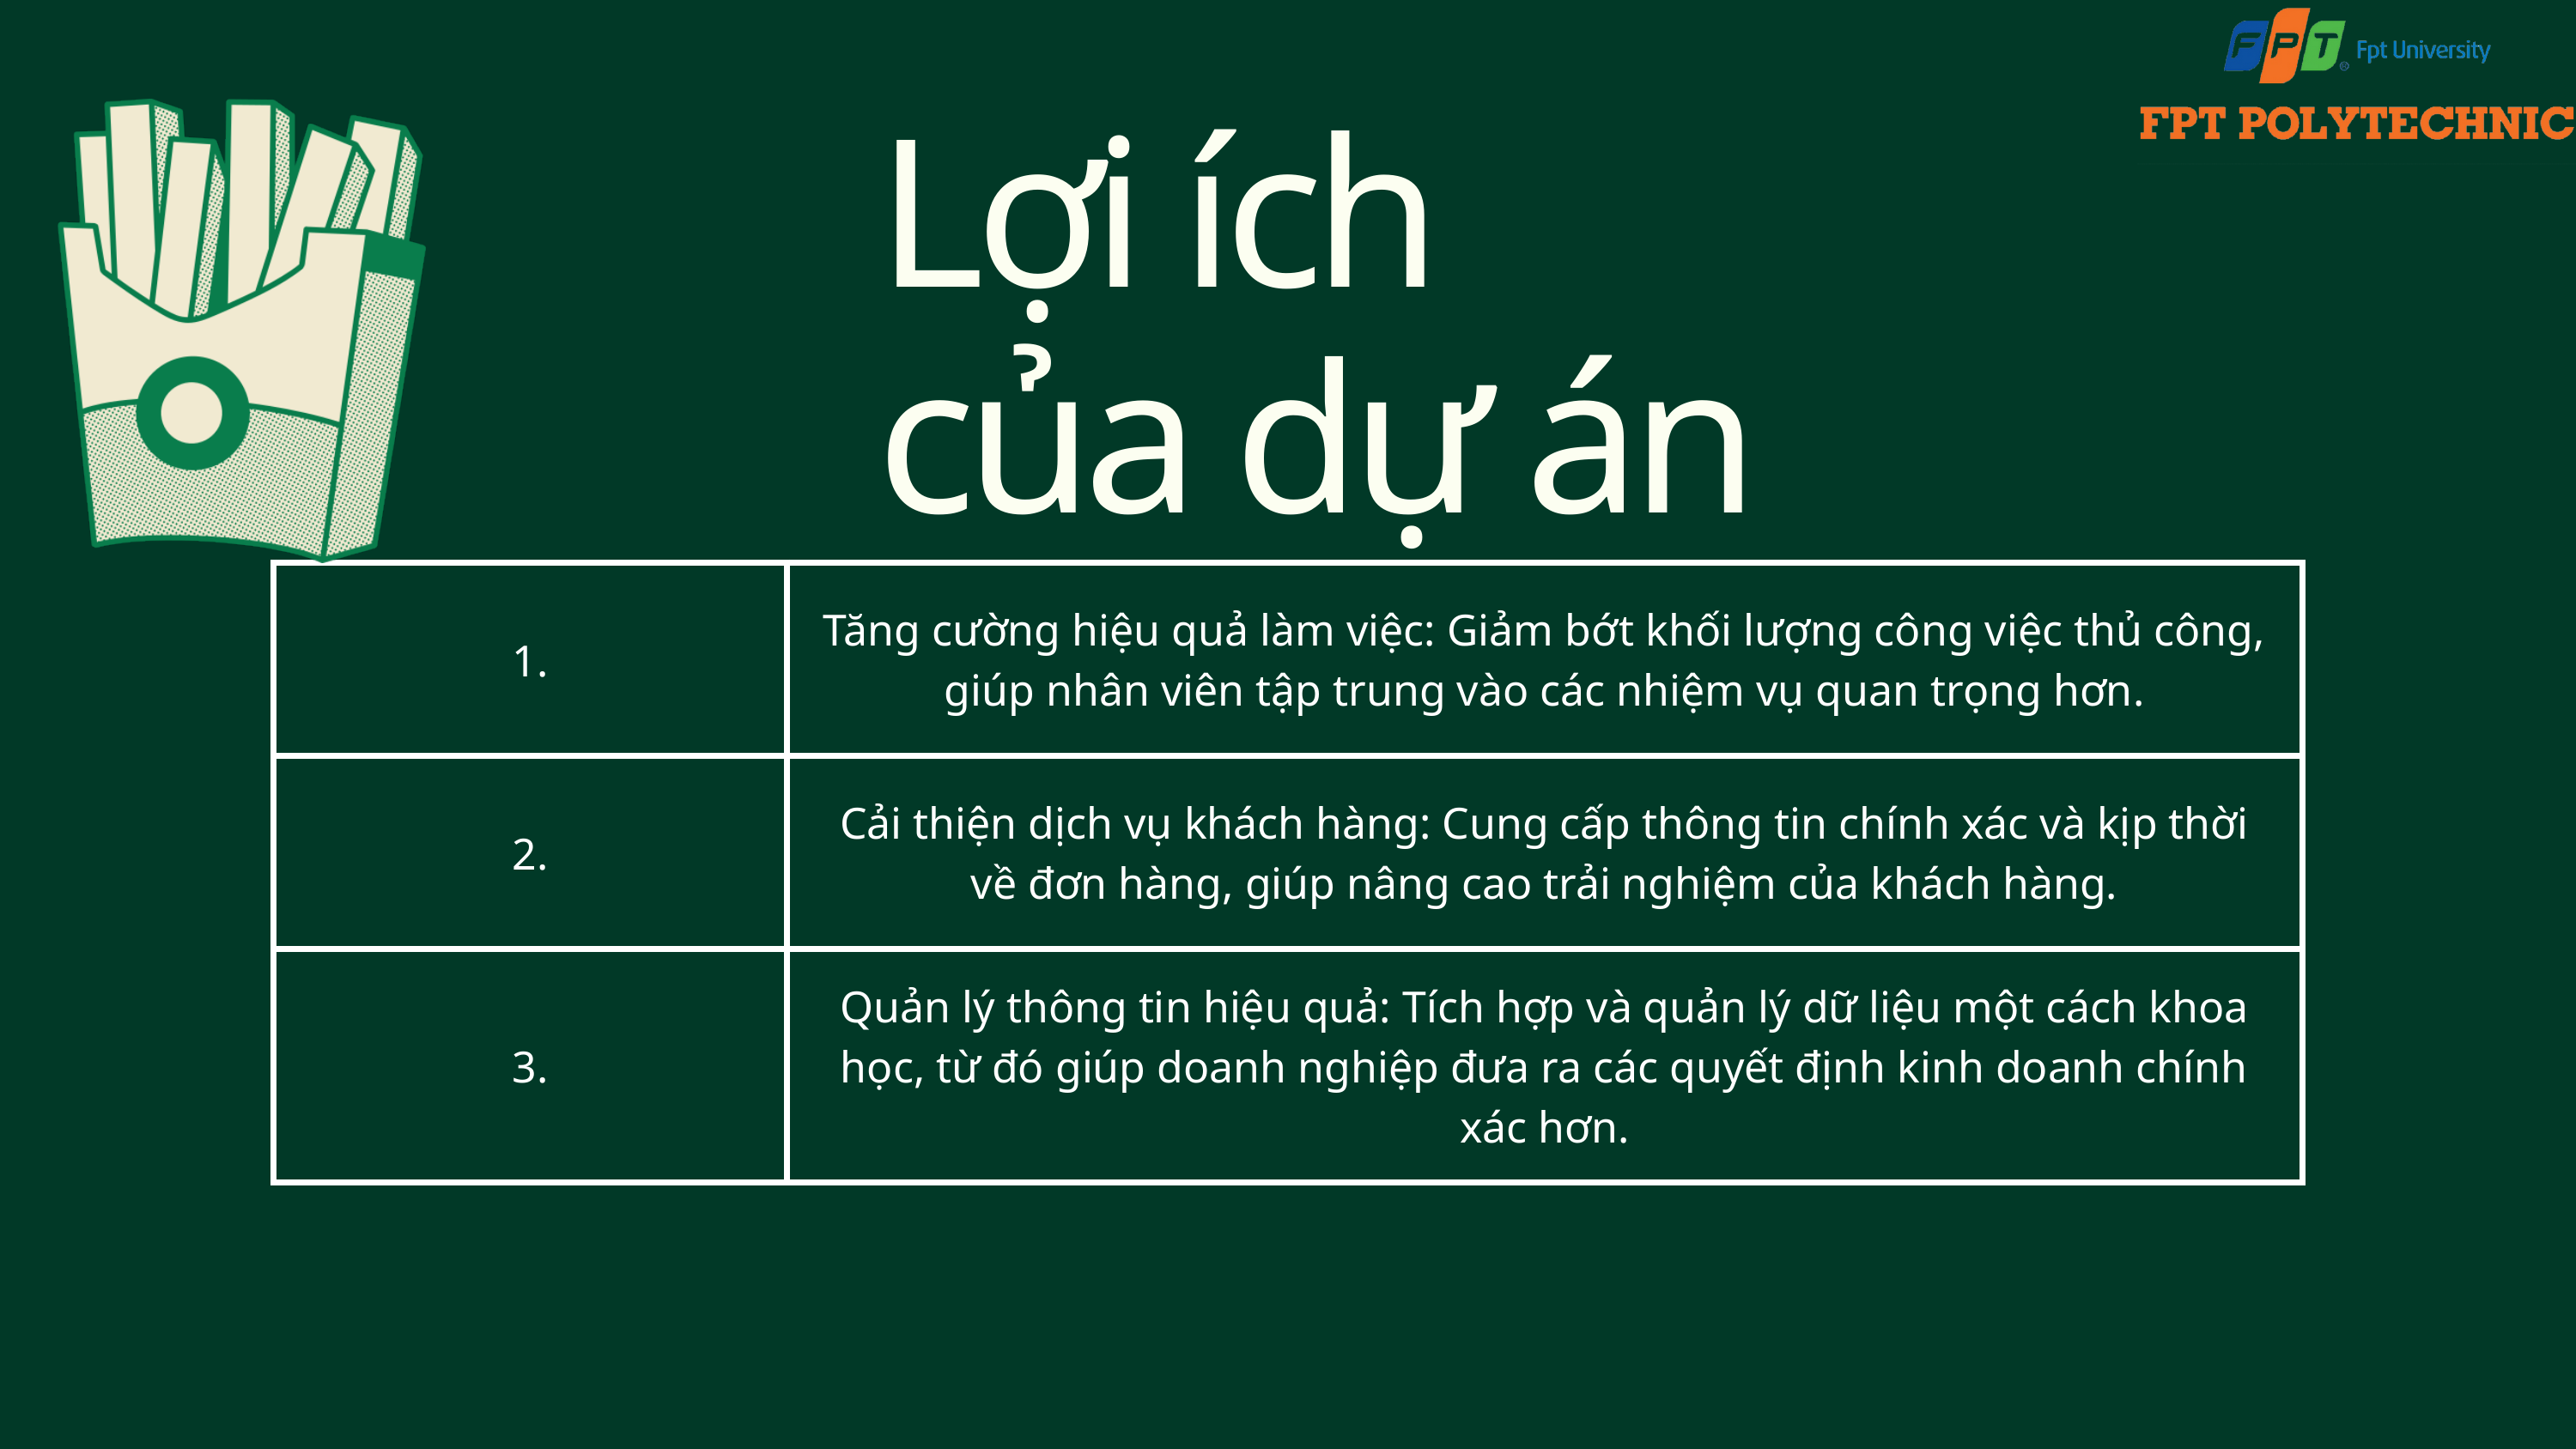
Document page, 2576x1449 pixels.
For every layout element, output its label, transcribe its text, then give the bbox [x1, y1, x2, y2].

text_box Lợi ích của dự án [877, 101, 1765, 555]
table_cell 3. [276, 952, 784, 1179]
table_cell Cải thiện dịch vụ khách hàng: Cung cấp thông tin chính xác và kịp thời về đơn hàng, giúp nâng cao trải nghiệm của khách hàng. [790, 759, 2300, 946]
table_cell 2. [276, 759, 784, 946]
table_cell Quản lý thông tin hiệu quả: Tích hợp và quản lý dữ liệu một cách khoa học, từ đó giúp doanh nghiệp đưa ra các quyết định kinh doanh chính xác hơn. [790, 952, 2300, 1179]
table_header 1. [276, 566, 784, 753]
text_box [58, 99, 427, 563]
table_header Tăng cường hiệu quả làm việc: Giảm bớt khối lượng công việc thủ công, giúp nhân viên tập trung vào các nhiệm vụ quan trọng hơn. [790, 566, 2300, 753]
text_box [2136, 0, 2576, 193]
